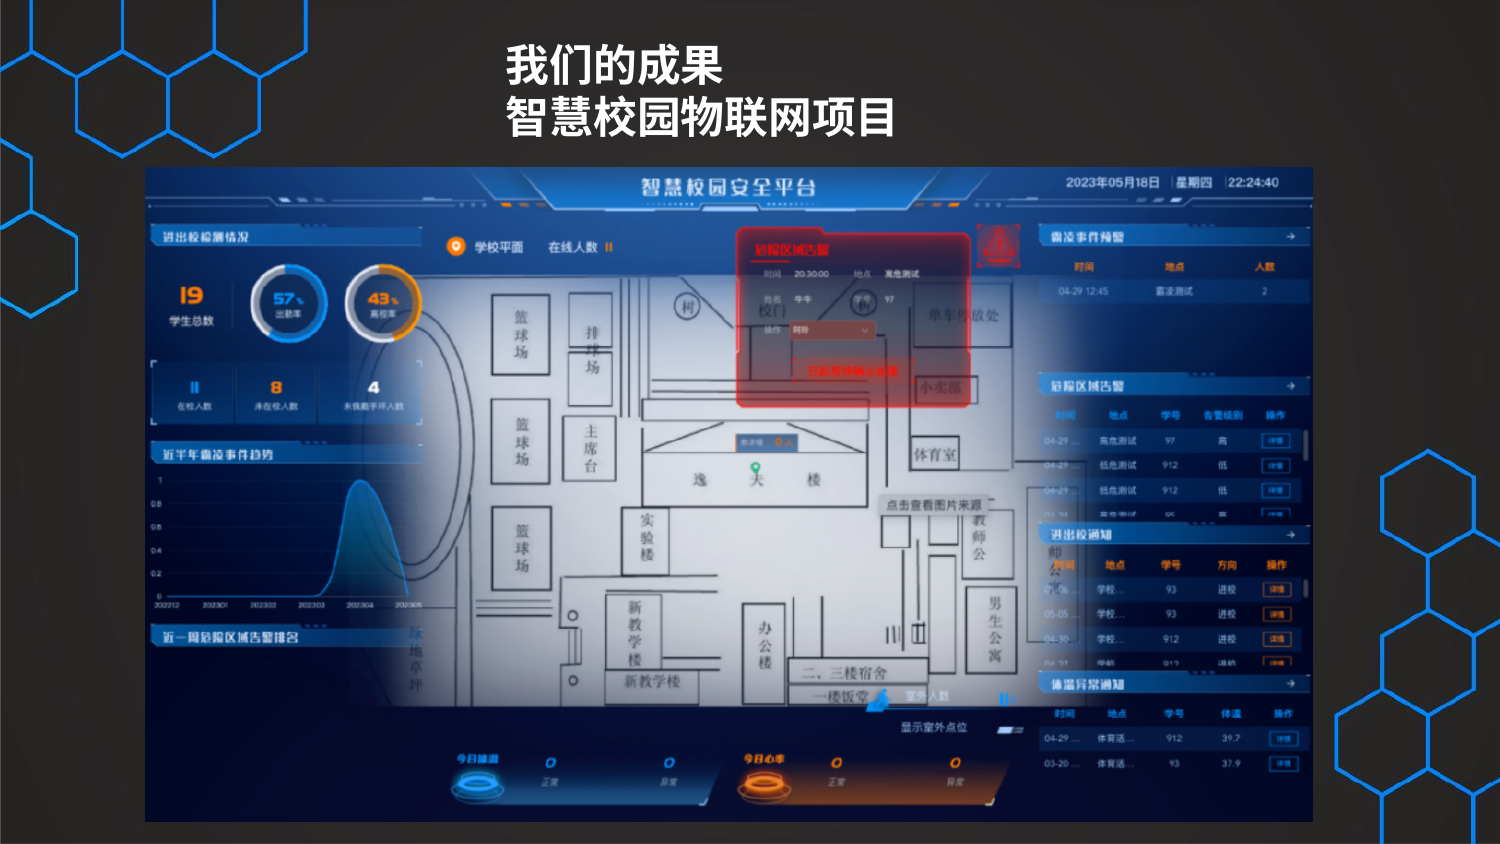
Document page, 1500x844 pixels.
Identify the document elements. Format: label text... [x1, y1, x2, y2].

text_box 我们的成果 智慧校园物联网项目 [490, 30, 915, 151]
picture [0, 0, 1500, 844]
